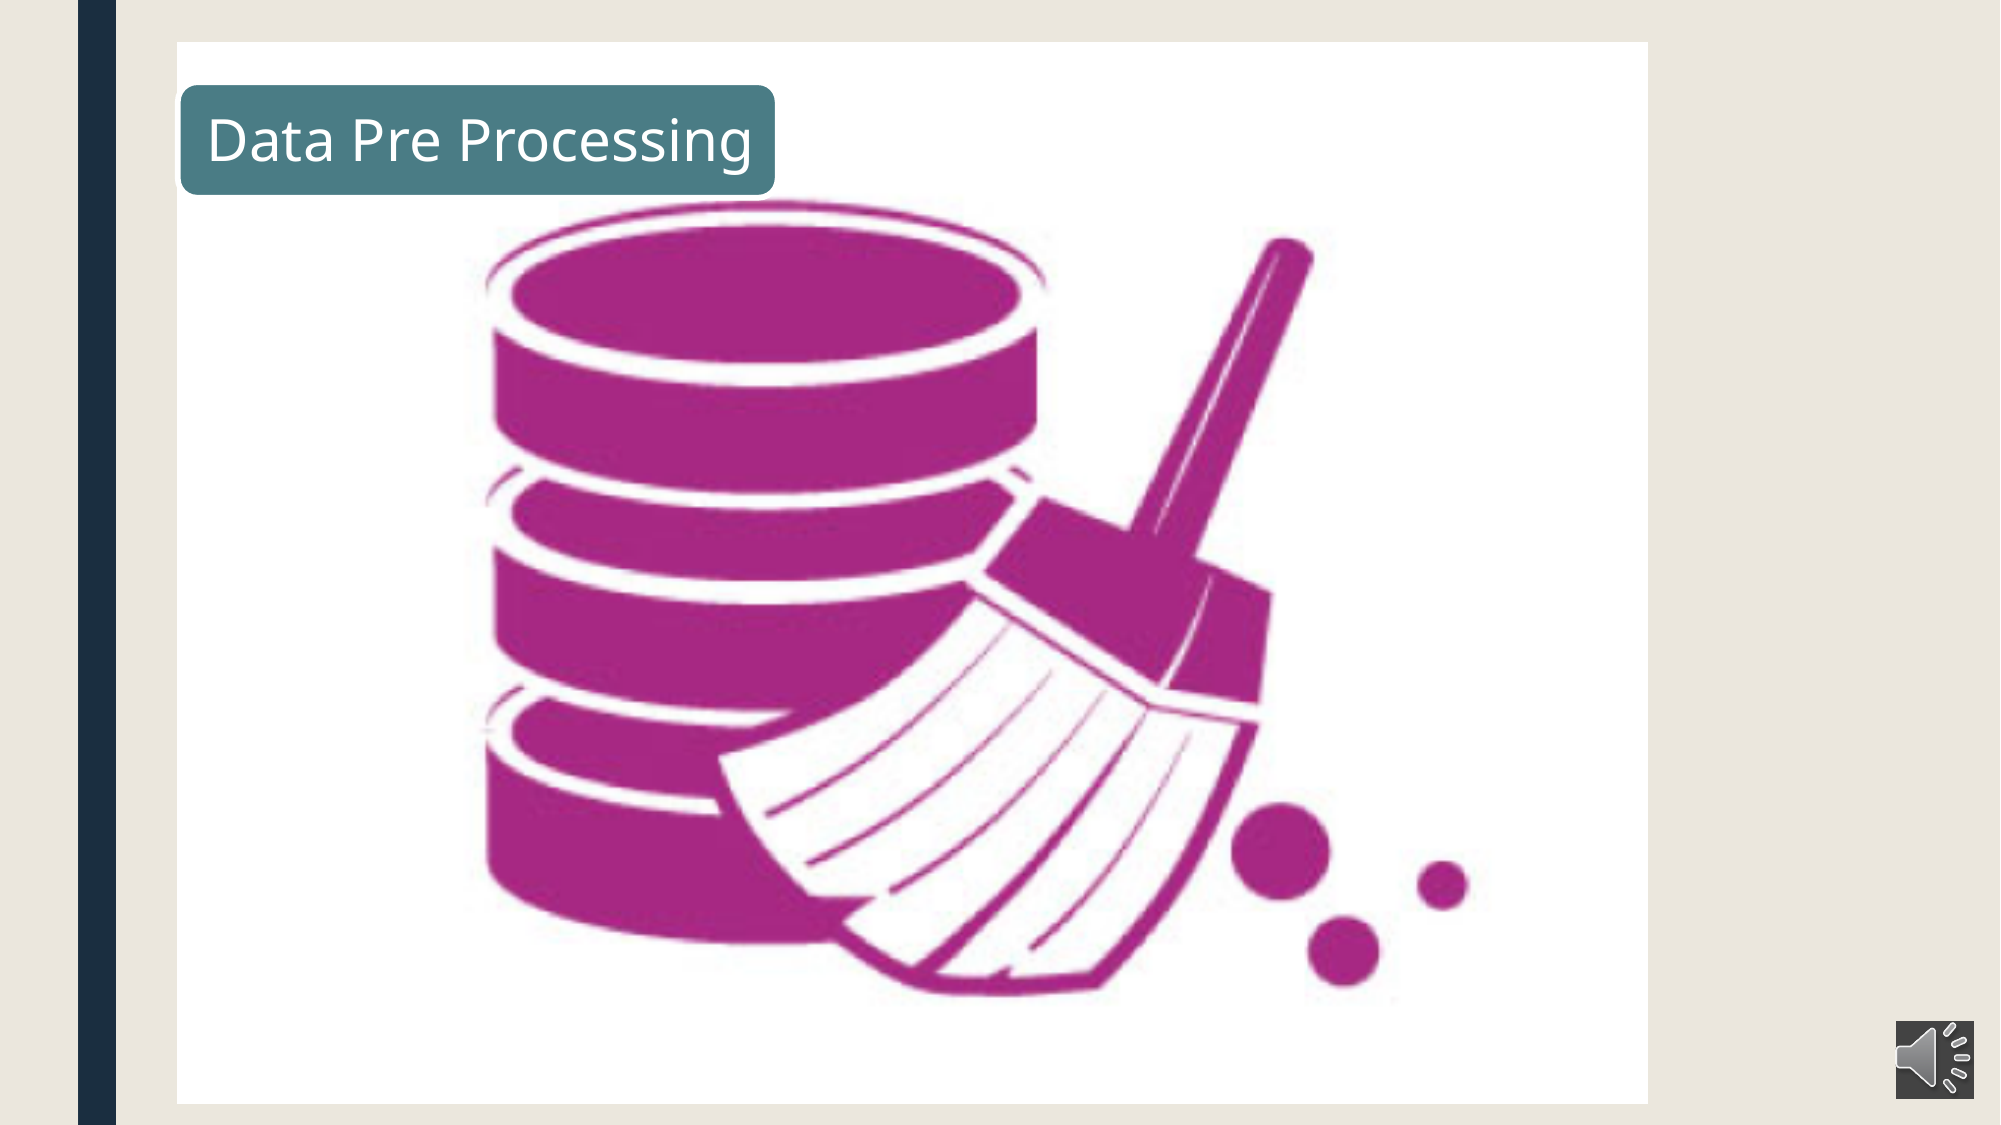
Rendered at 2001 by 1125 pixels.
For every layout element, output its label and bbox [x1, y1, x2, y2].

picture [1894, 1019, 1975, 1100]
text_box [76, 0, 119, 1125]
picture [177, 42, 1648, 1104]
text_box [177, 29, 778, 271]
